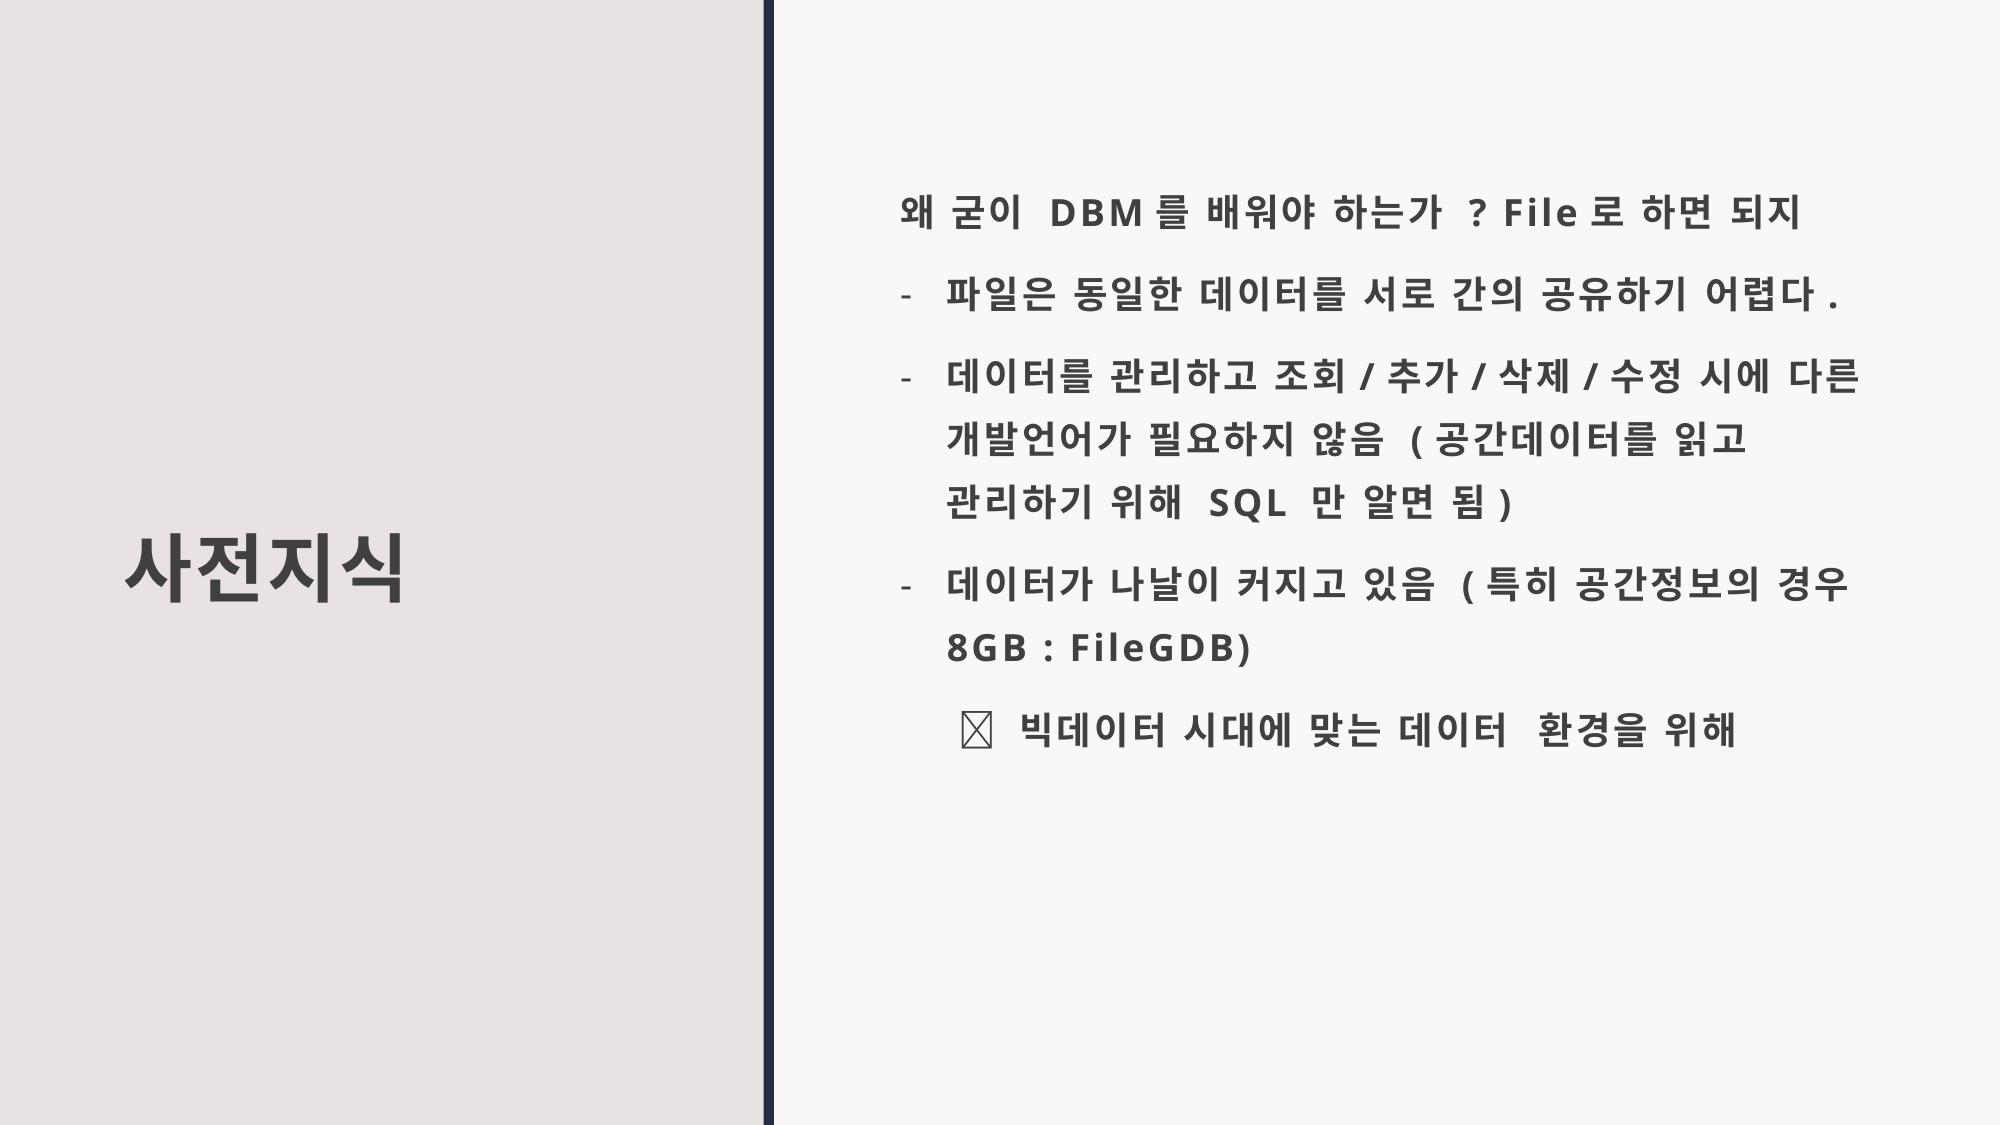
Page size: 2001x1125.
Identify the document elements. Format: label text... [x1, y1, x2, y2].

title 사전지식 [105, 115, 666, 969]
list 왜 굳이 DBM를 배워야 하는가 ? File로 하면 되지 파일은 동일한 데이터를 서로 간의 공유하기 어렵다. 데이터를 관리하고 조회/추가/삭제/수정 시에 다른 개발언어가 필요하지 않음 (공간데이터를 읽고 관리하기 위해 SQL 만 알면 됨) 데이터가 나날이 커지고 있음 (특히 공간정보의 경우 8GB : FileGDB)  빅데이터 시대에 맞는 데이터 환경을 위해 [881, 115, 1895, 969]
